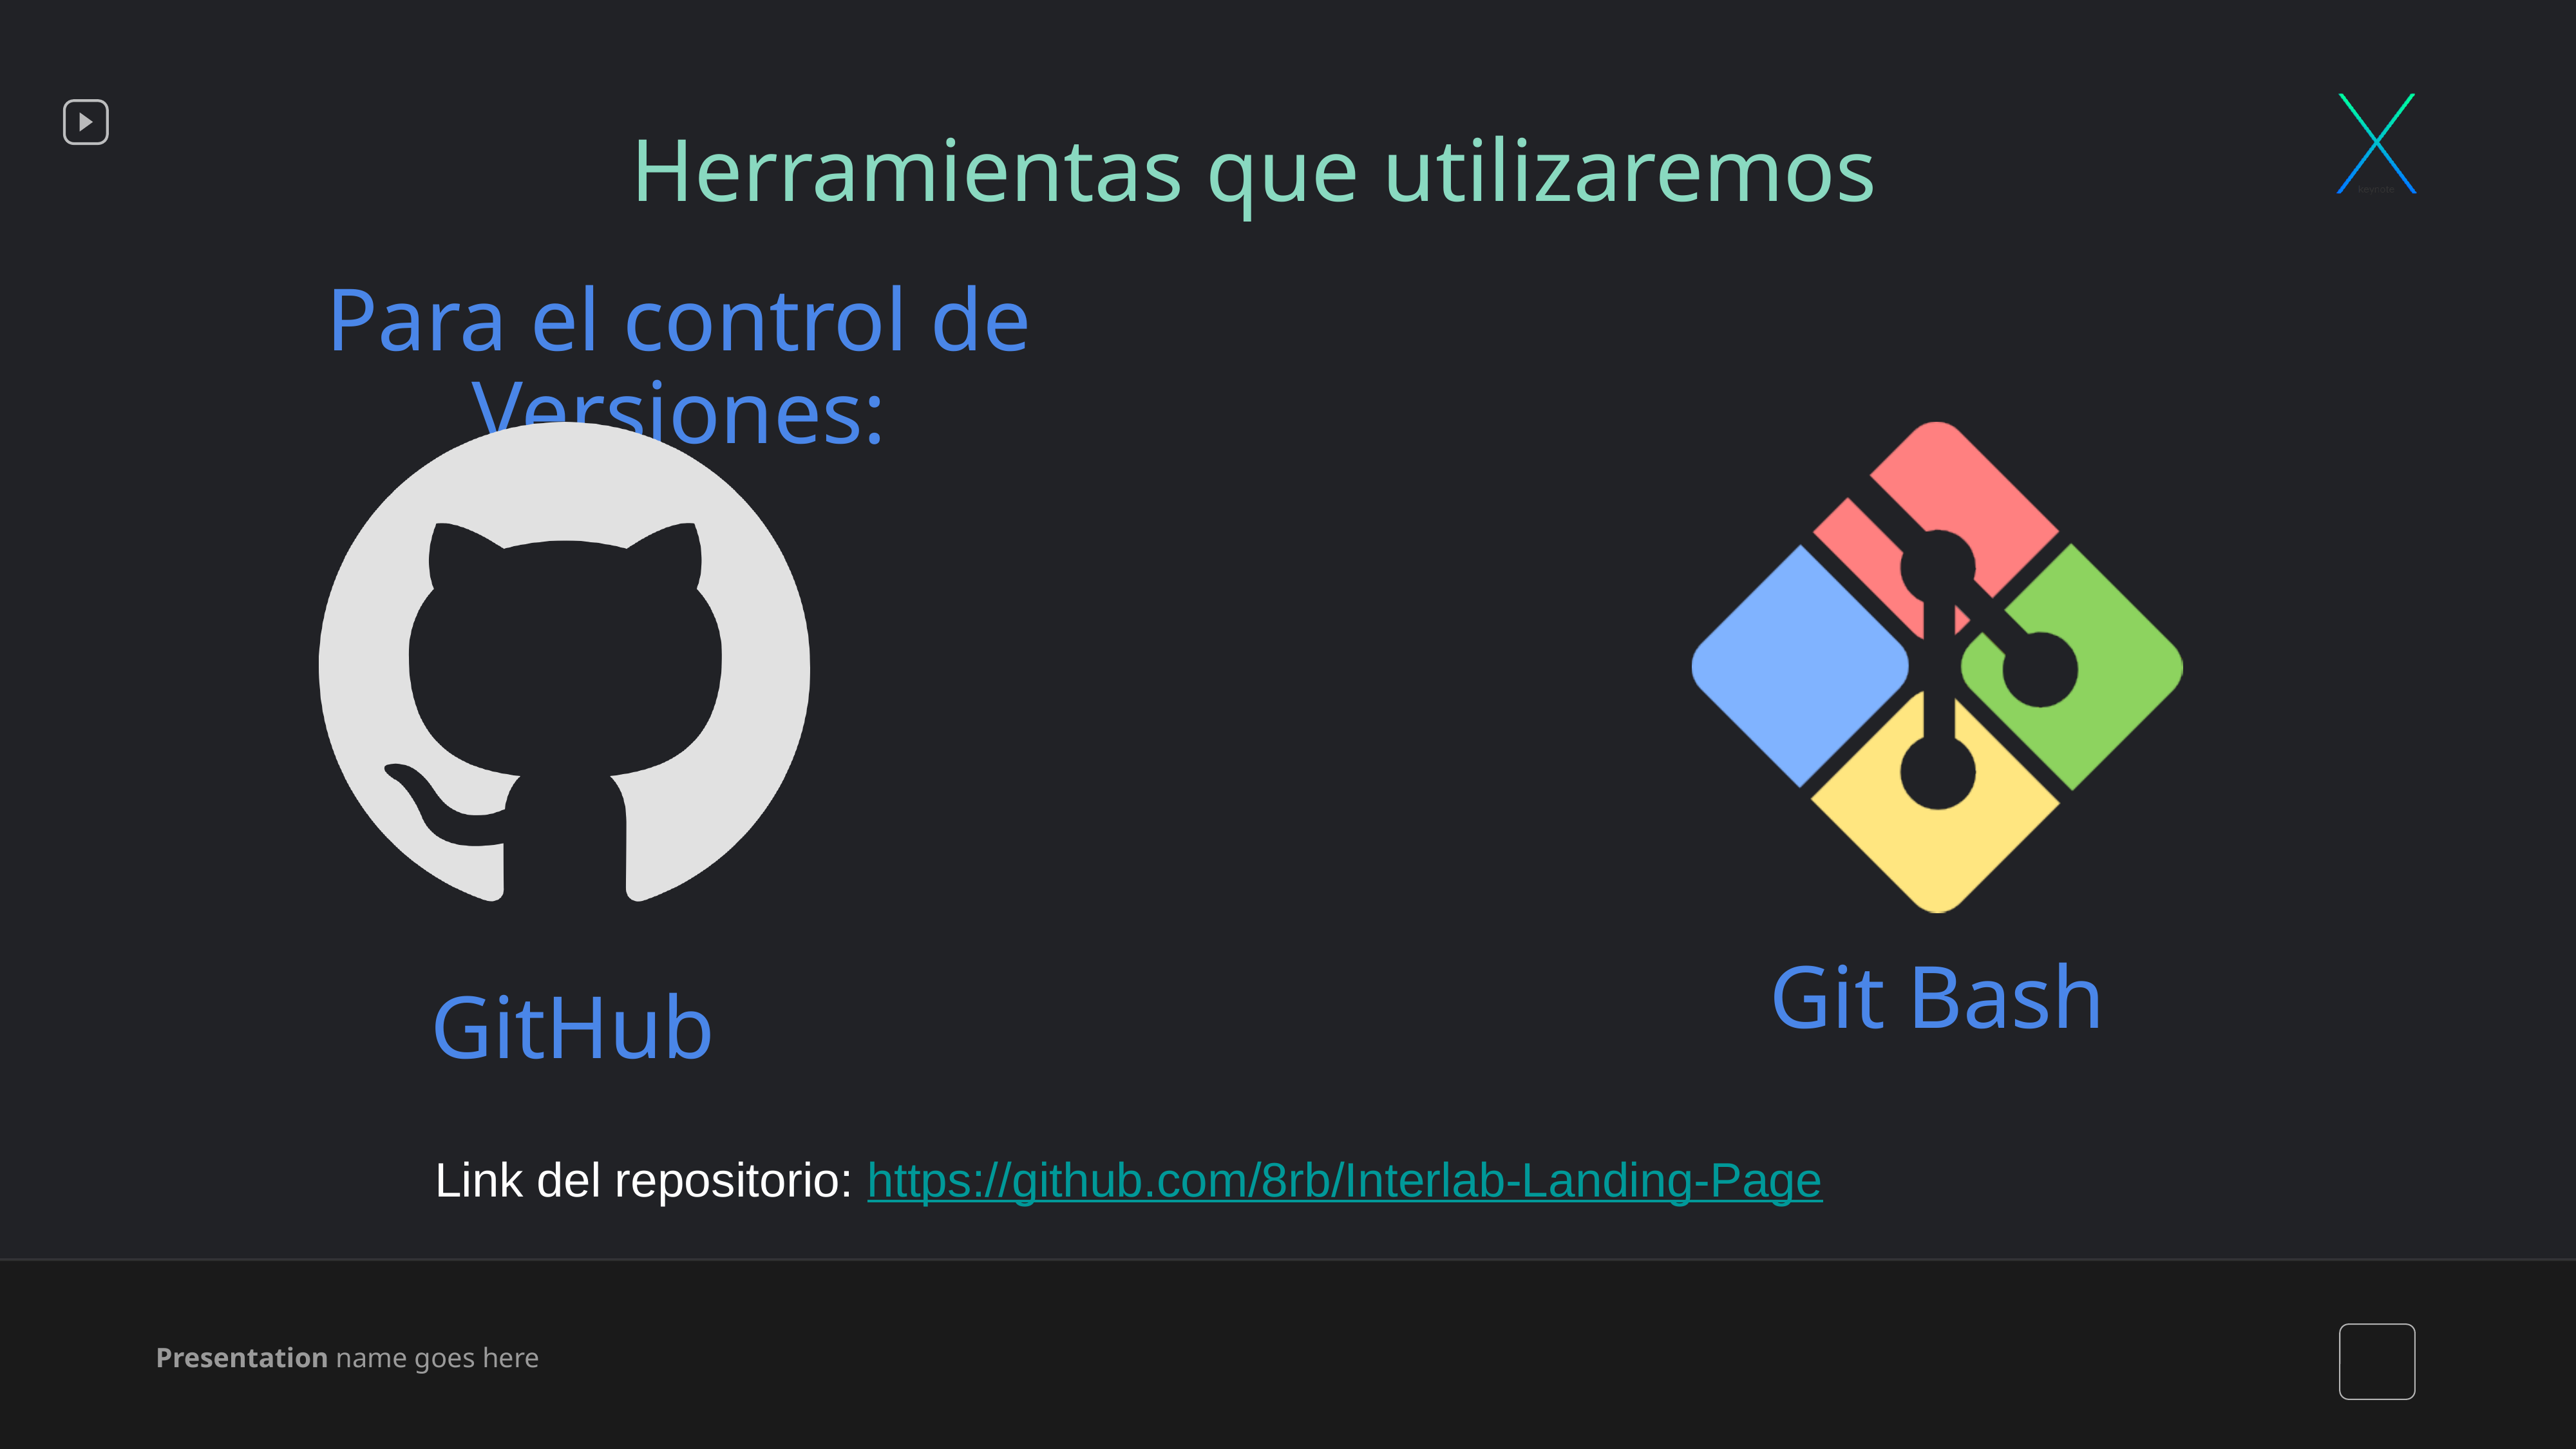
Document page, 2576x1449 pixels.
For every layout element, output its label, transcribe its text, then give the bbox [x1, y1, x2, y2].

text_box GitHub [226, 974, 920, 1066]
title Herramientas que utilizaremos [571, 53, 1937, 295]
picture [2336, 93, 2417, 194]
picture [318, 422, 810, 914]
text_box Para el control de Versiones: [101, 267, 1256, 438]
picture [1692, 422, 2183, 914]
text_box Git Bash [1591, 943, 2284, 1066]
text_box Link del repositorio: https://github.com/8rb/Interlab-Landing-Page [211, 1145, 2047, 1267]
